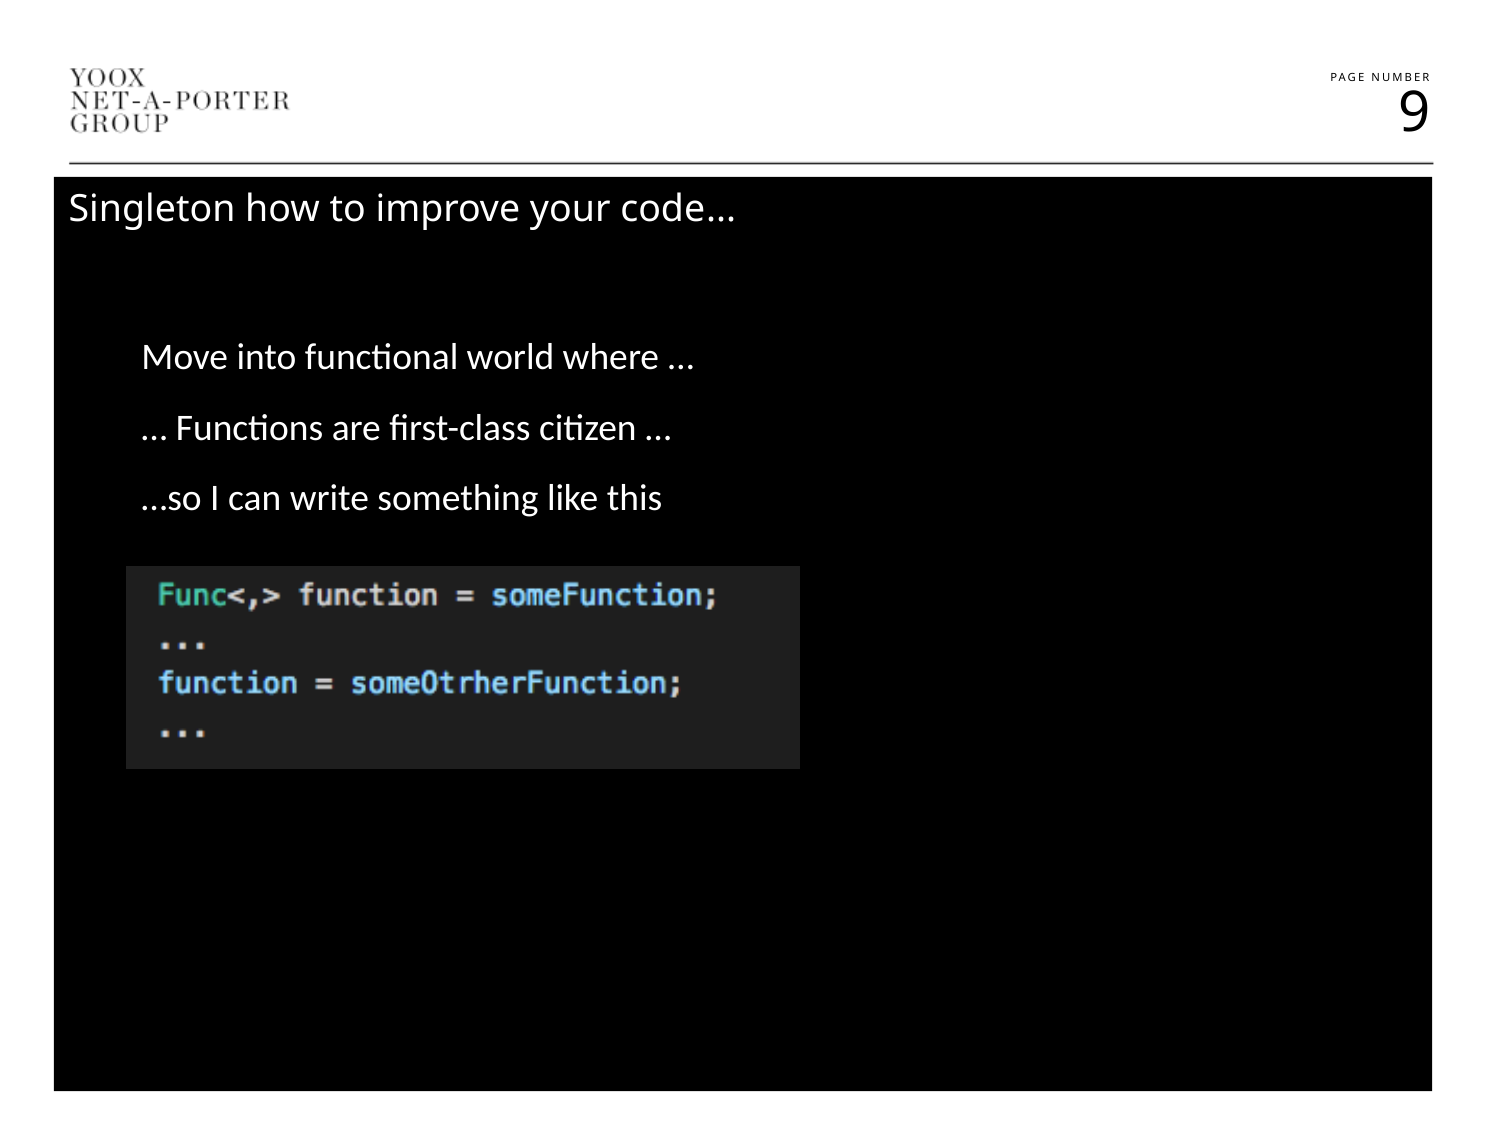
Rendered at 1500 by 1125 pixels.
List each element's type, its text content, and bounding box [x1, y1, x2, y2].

text_box …so I can write something like this [126, 465, 993, 526]
text_box Move into functional world where … [126, 324, 993, 385]
text_box … Functions are first-class citizen … [126, 395, 993, 455]
picture [126, 566, 800, 769]
list Singleton how to improve your code... [53, 176, 1433, 1092]
